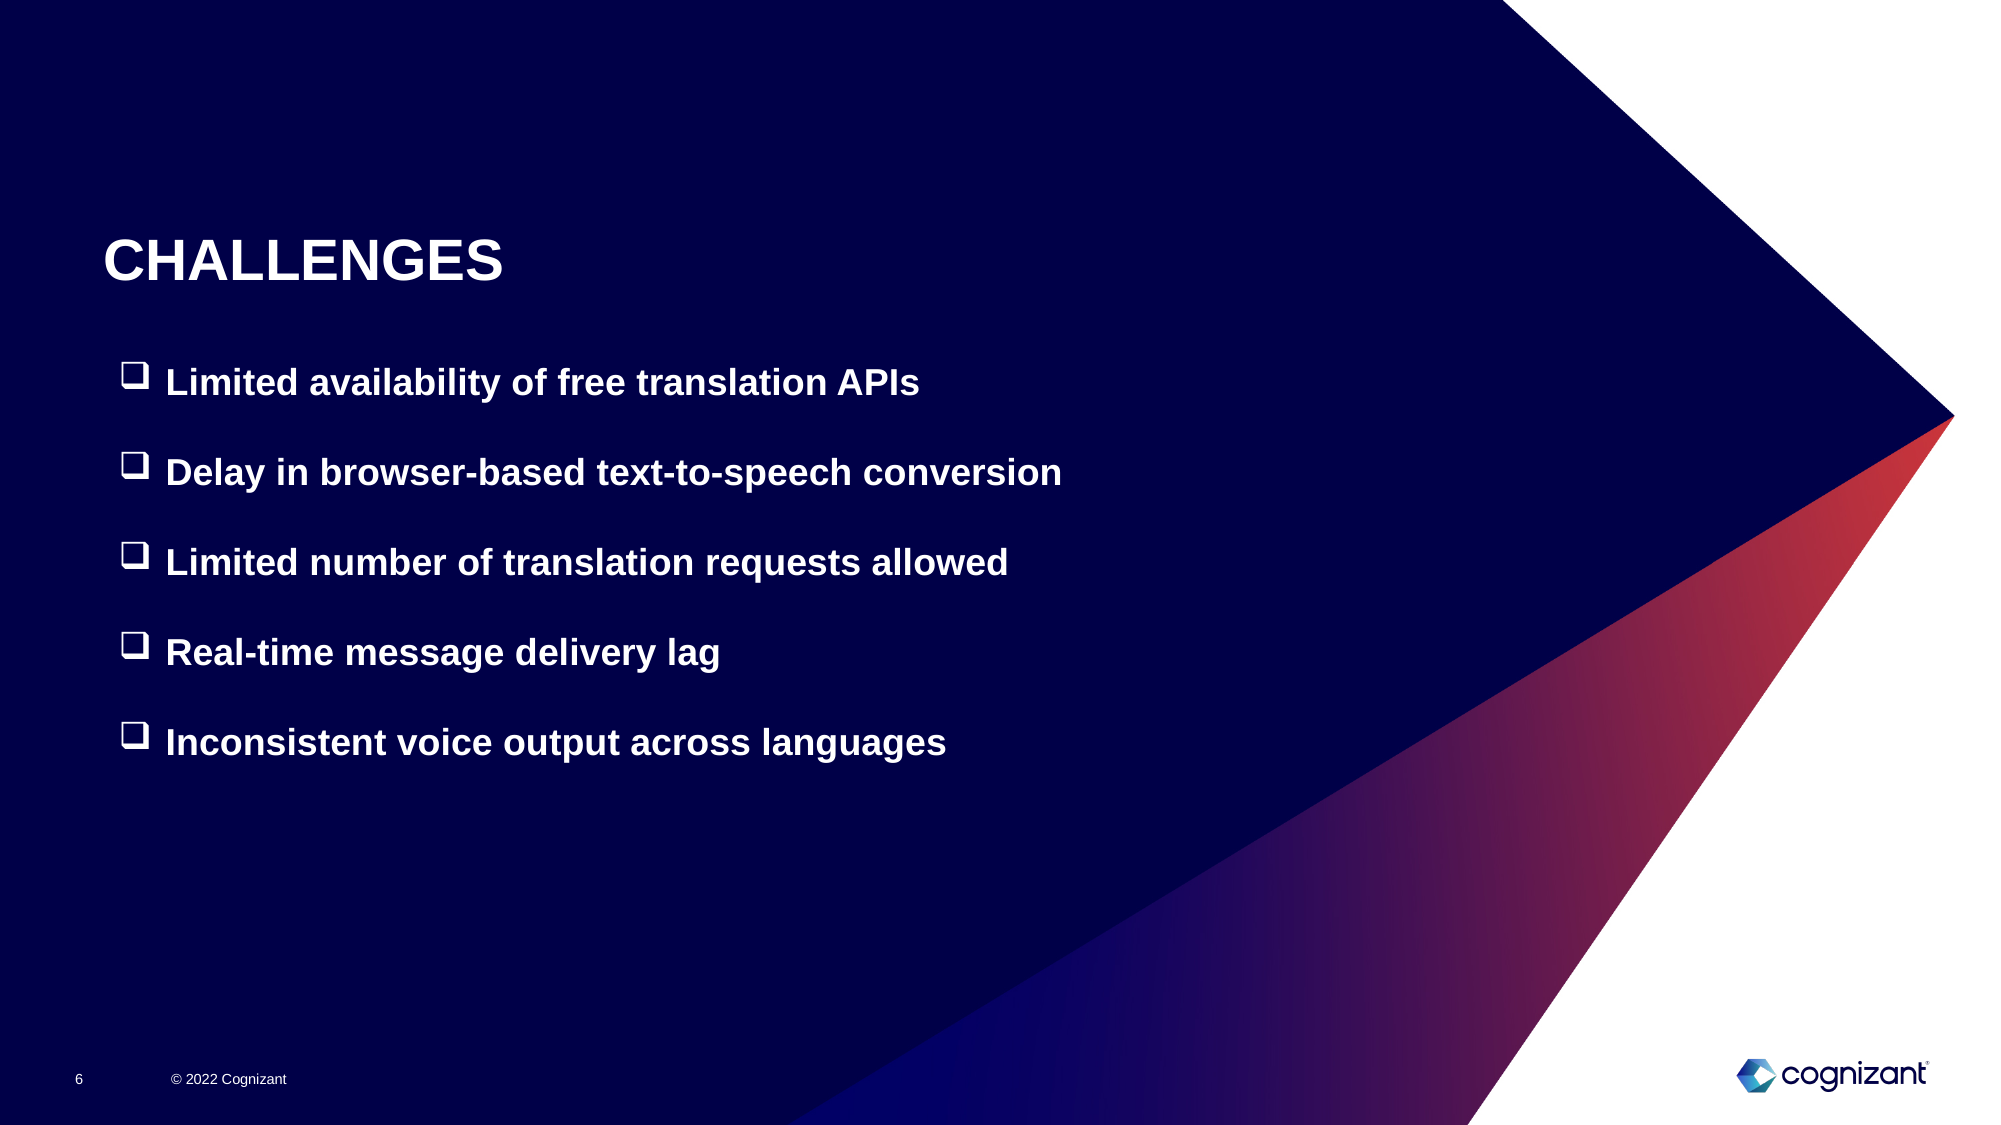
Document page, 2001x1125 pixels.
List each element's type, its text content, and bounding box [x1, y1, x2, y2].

footer © 2022 Cognizant [171, 1037, 368, 1088]
title CHALLENGES [103, 222, 1643, 293]
text_box Limited availability of free translation APIs Delay in browser-based text-to-speech conversion Limited number of translation requests allowed Real-time message delivery lag Inconsistent voice output across languages [103, 350, 1104, 771]
picture [0, 0, 2000, 1125]
slide_number 6 [75, 1037, 133, 1088]
